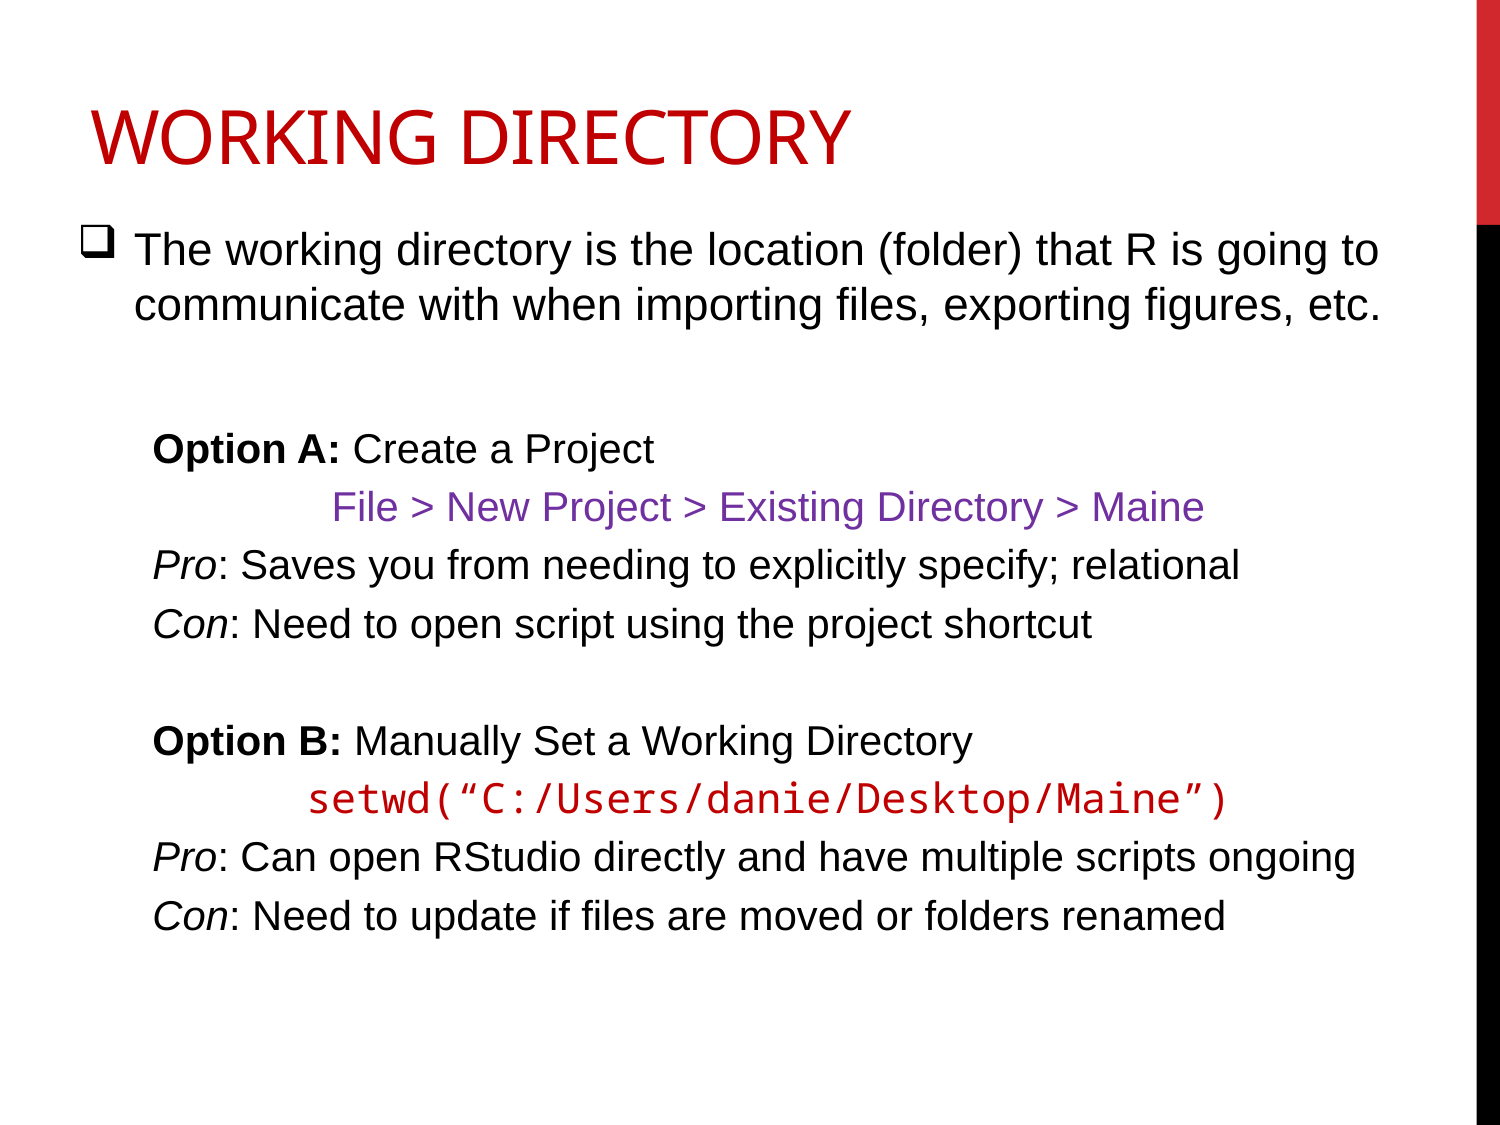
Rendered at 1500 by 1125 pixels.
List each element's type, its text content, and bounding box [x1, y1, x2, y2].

title Working directory [75, 25, 1454, 188]
text_box The working directory is the location (folder) that R is going to communicate with when importing files, exporting figures, etc. Option A: Create a Project File > New Project > Existing Directory > Maine Pro: Saves you from needing to explicitly specify; relational Con: Need to open script using the project shortcut Option B: Manually Set a Working Directory setwd(“C:/Users/danie/Desktop/Maine”) Pro: Can open RStudio directly and have multiple scripts ongoing Con: Need to update if files are moved or folders renamed [62, 212, 1400, 863]
